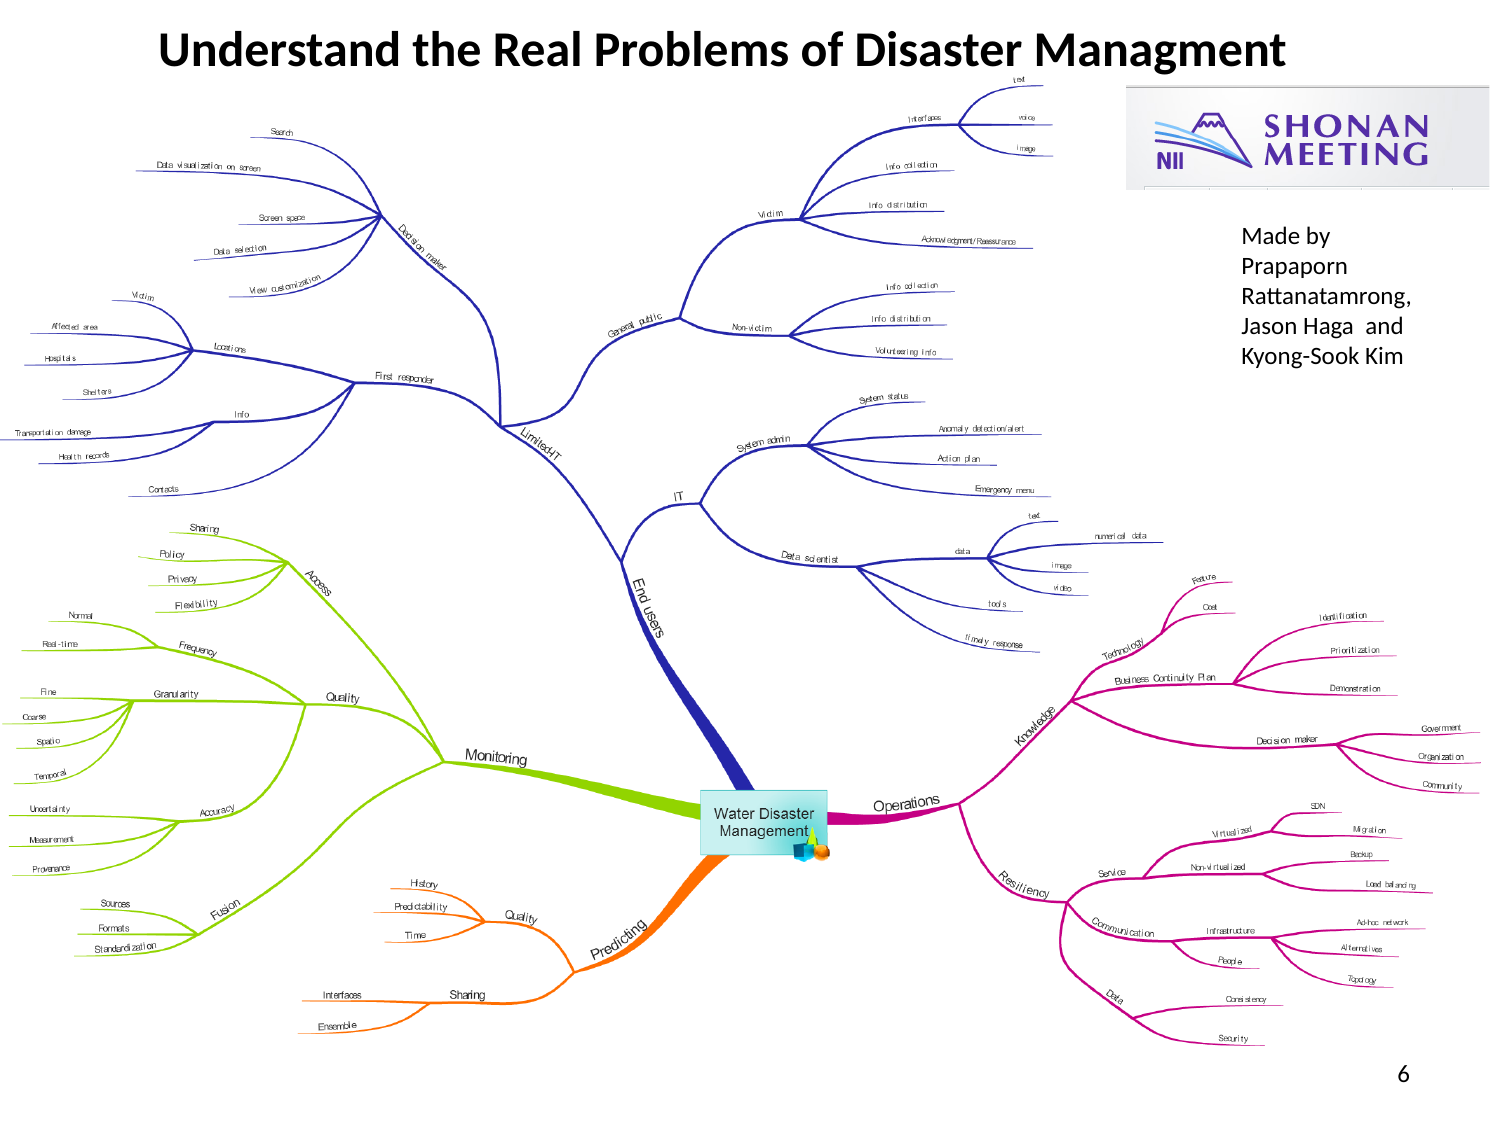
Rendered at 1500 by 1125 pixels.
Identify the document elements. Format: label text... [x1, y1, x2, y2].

slide_number 6 [1074, 1063, 1425, 1103]
picture [0, 71, 1500, 1054]
text_box Understand the Real Problems of Disaster Managment [0, 9, 1450, 71]
